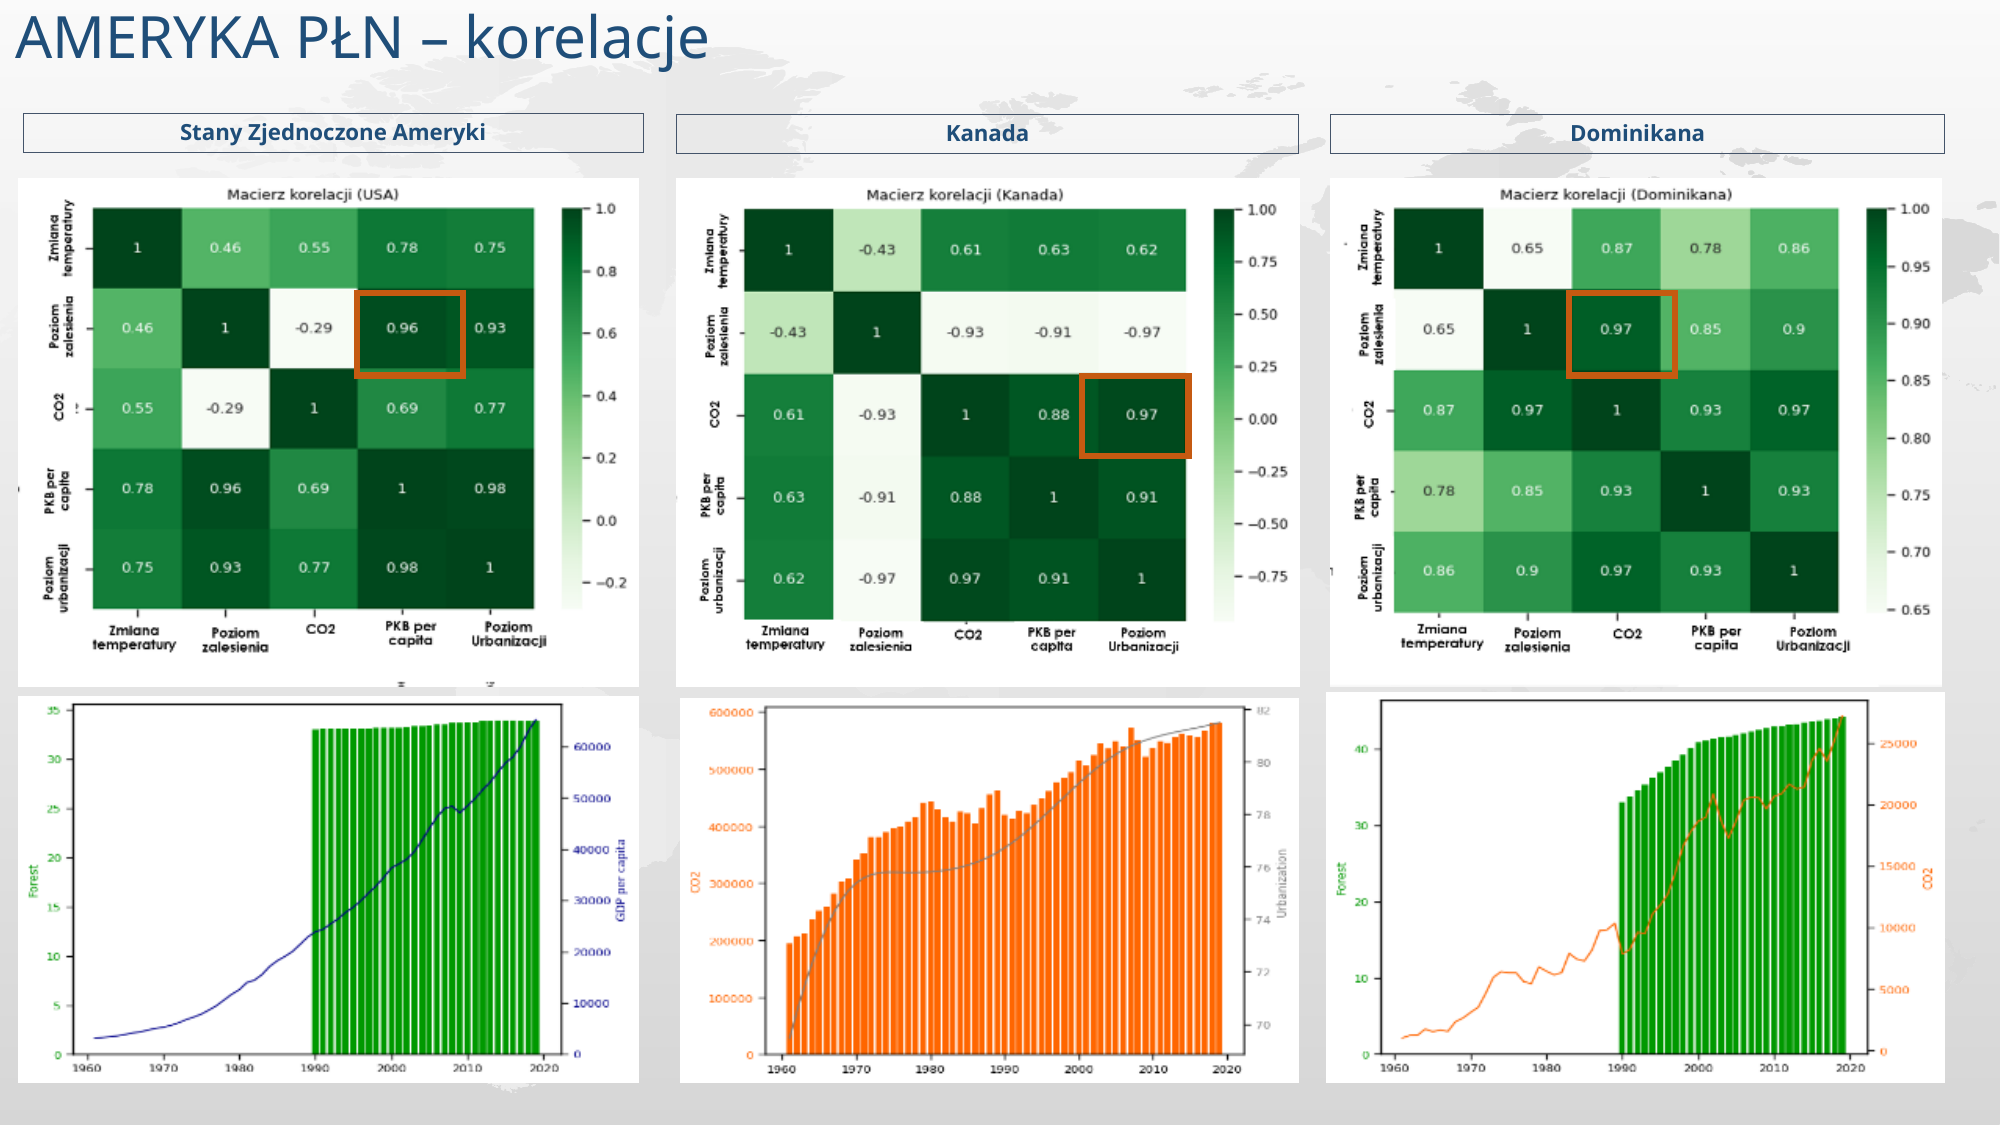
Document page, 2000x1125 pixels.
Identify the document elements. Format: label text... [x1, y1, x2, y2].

text_box Kanada [676, 114, 1299, 154]
picture [676, 178, 1300, 687]
picture [18, 178, 639, 687]
text_box Stany Zjednoczone Ameryki [23, 113, 644, 153]
title AMERYKA PŁN – korelacje [0, 1, 1926, 81]
picture [1326, 692, 1945, 1083]
text_box Dominikana [1330, 114, 1945, 154]
picture [1330, 178, 1942, 687]
picture [680, 698, 1299, 1083]
picture [18, 696, 639, 1083]
